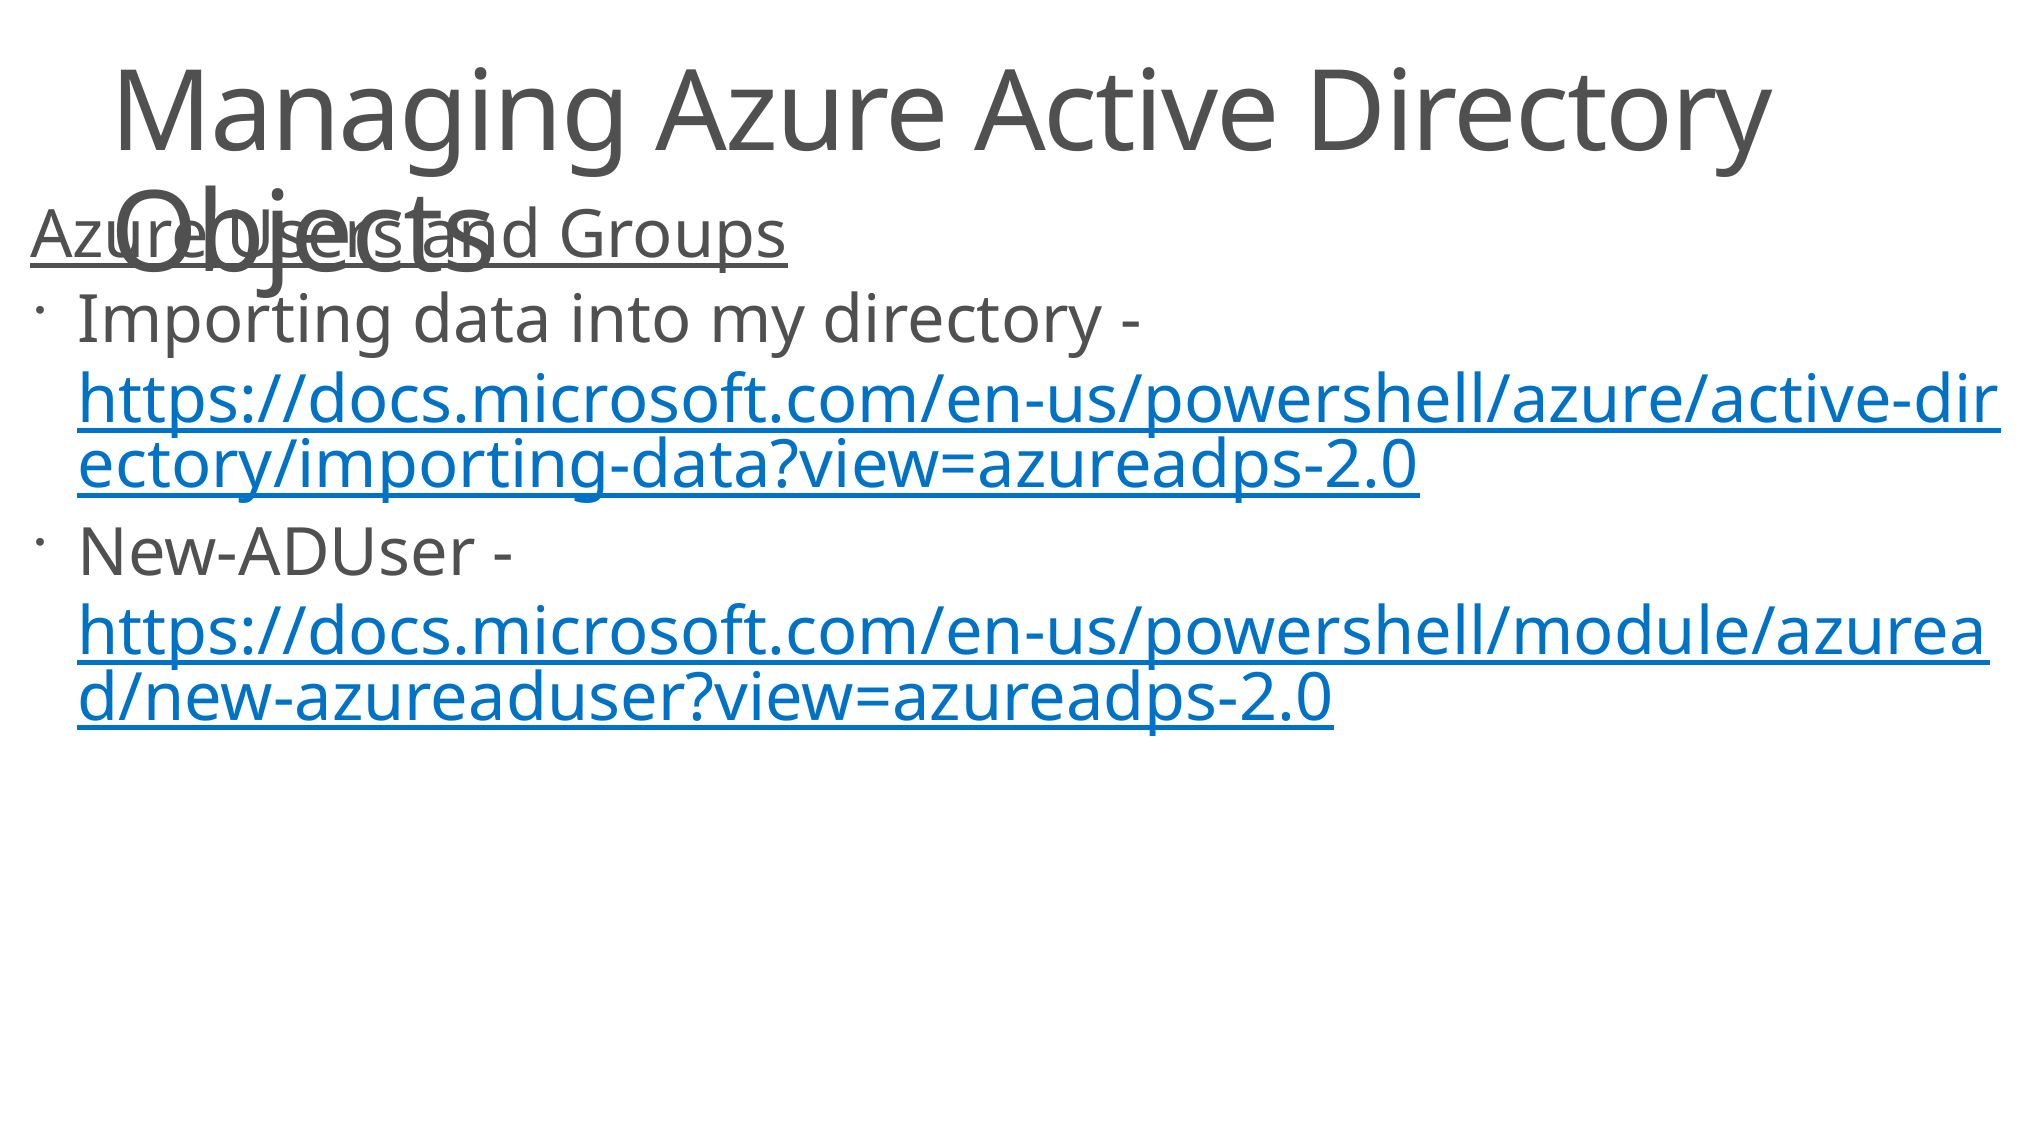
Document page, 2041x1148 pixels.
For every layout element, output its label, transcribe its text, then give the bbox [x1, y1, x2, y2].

title Managing Azure Active Directory Objects [86, 38, 2041, 165]
list Azure Users and Groups Importing data into my directory - https://docs.microsoft.com/en-us/powershell/azure/active-directory/importing-data?view=azureadps-2.0 New-ADUser - https://docs.microsoft.com/en-us/powershell/module/azuread/new-azureaduser?view=azureadps-2.0 [0, 176, 2041, 1143]
